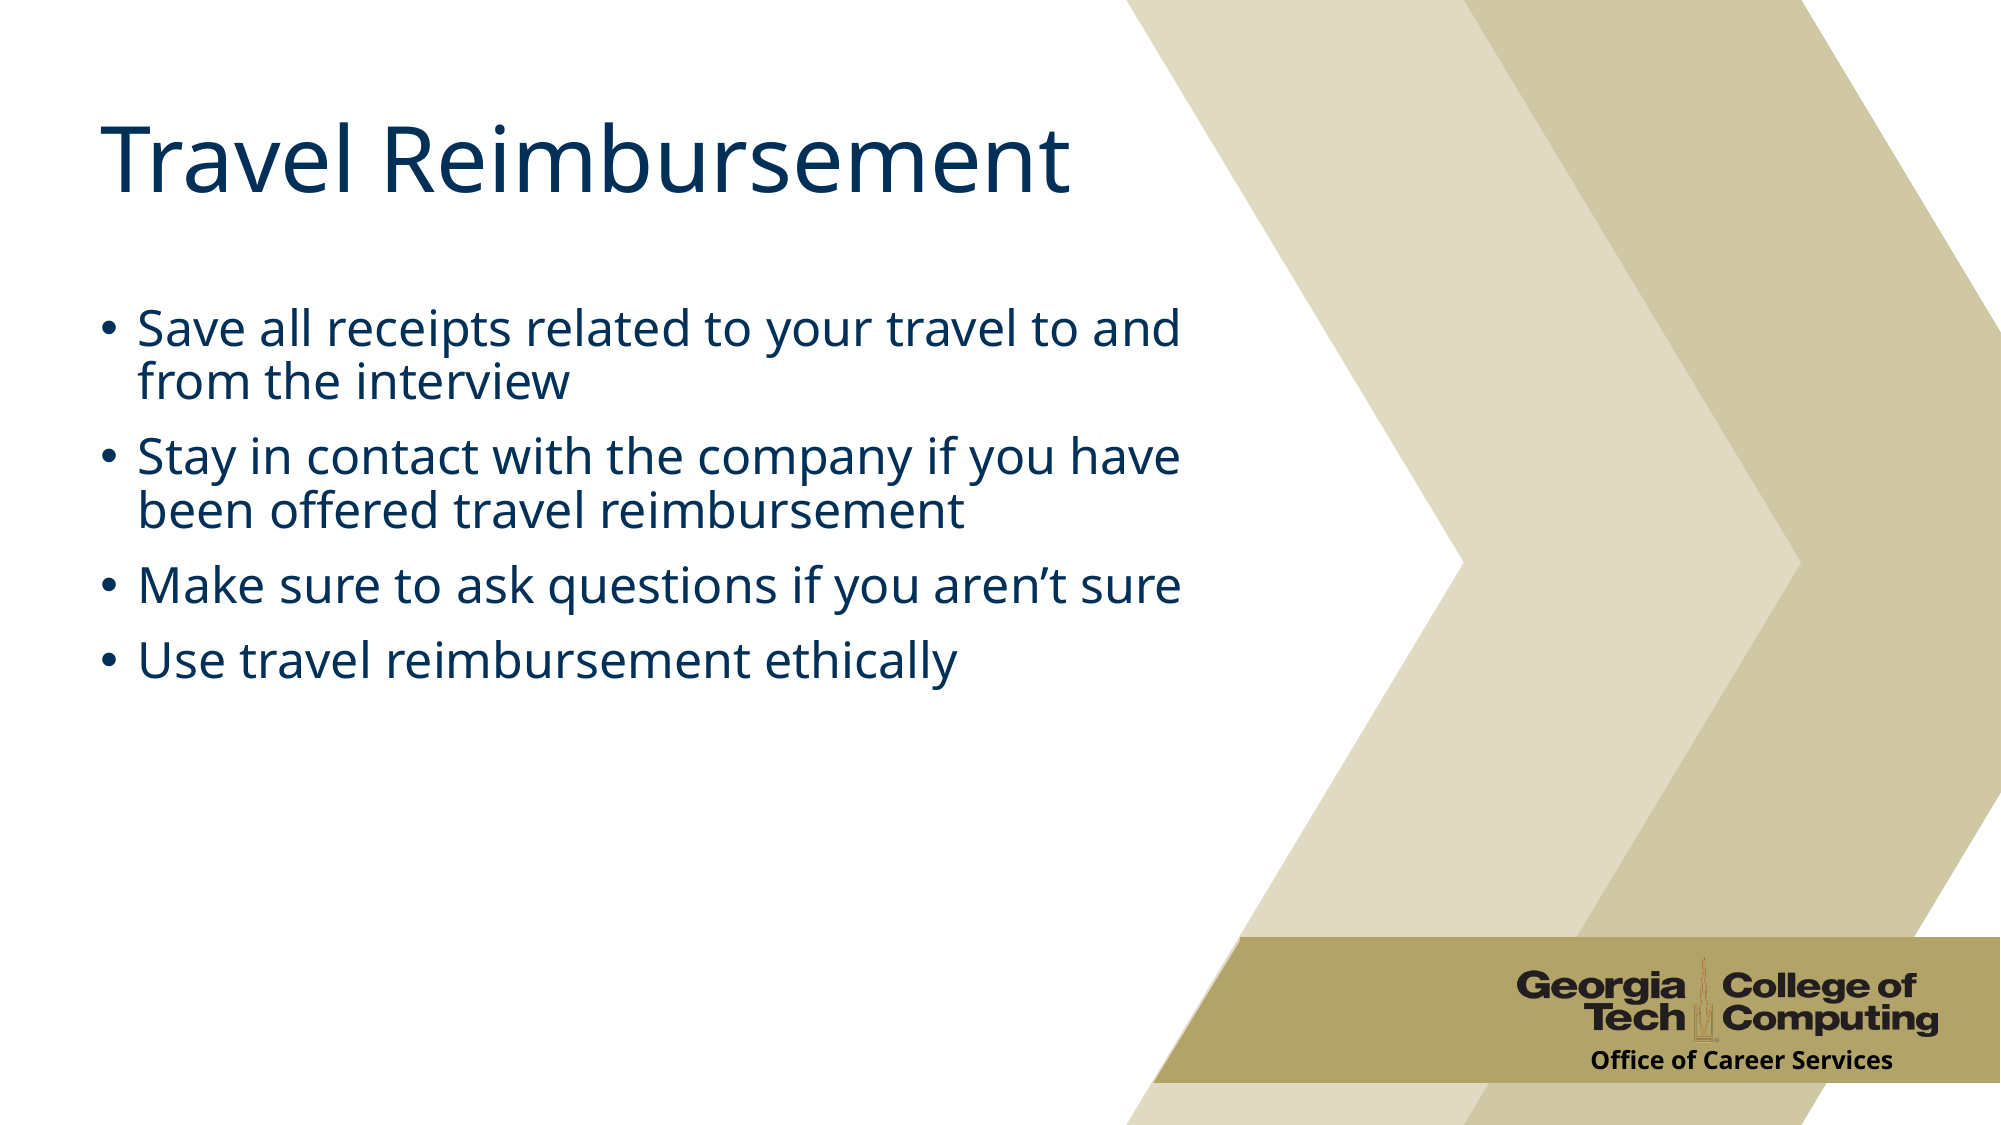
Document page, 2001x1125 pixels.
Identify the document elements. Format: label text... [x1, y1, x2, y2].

picture [1517, 957, 1938, 1043]
title Travel Reimbursement [85, 53, 1811, 272]
list Save all receipts related to your travel to and from the interview Stay in contact with the company if you have been offered travel reimbursement Make sure to ask questions if you aren’t sure Use travel reimbursement ethically [85, 295, 1276, 1010]
